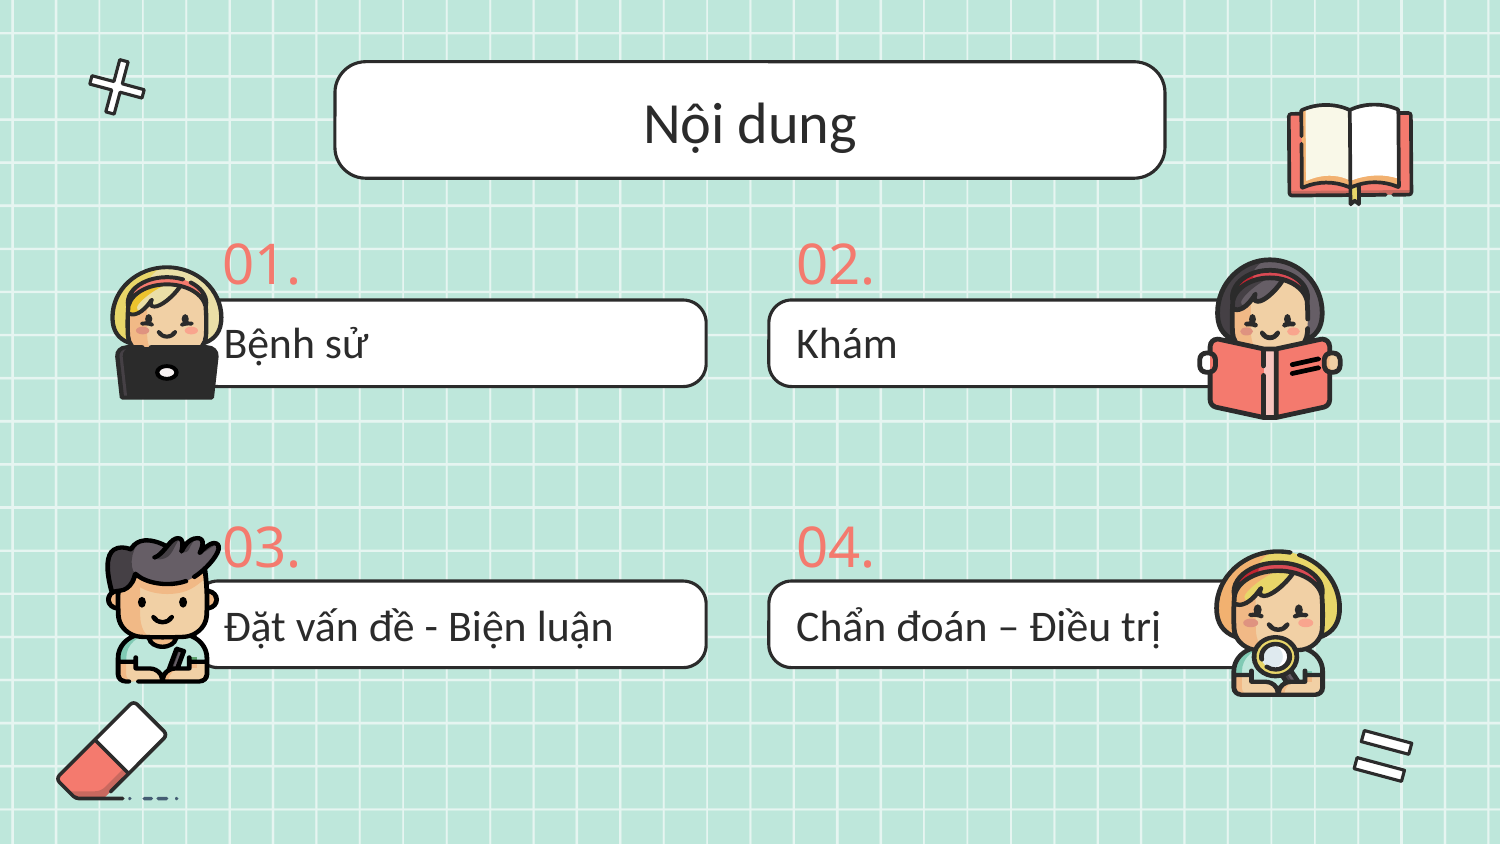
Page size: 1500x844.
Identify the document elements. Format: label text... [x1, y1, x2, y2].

title Đặt vấn đề - Biện luận [228, 594, 704, 655]
title Chẩn đoán – Điều trị [781, 594, 1208, 655]
title Bệnh sử [228, 311, 704, 372]
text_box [1197, 257, 1343, 421]
text_box [768, 299, 1191, 387]
title 04. [781, 514, 905, 575]
text_box [768, 580, 1208, 668]
text_box [228, 299, 703, 311]
title Nội dung [116, 72, 1383, 167]
title 01. [207, 231, 331, 292]
text_box [342, 61, 1158, 72]
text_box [110, 265, 224, 400]
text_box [1213, 549, 1343, 698]
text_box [55, 700, 179, 801]
title 03. [207, 514, 331, 575]
text_box [228, 580, 707, 668]
text_box [342, 167, 1158, 179]
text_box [101, 535, 224, 684]
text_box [1277, 89, 1424, 220]
text_box [228, 313, 707, 387]
title 02. [781, 231, 905, 292]
title Khám [781, 311, 1191, 372]
